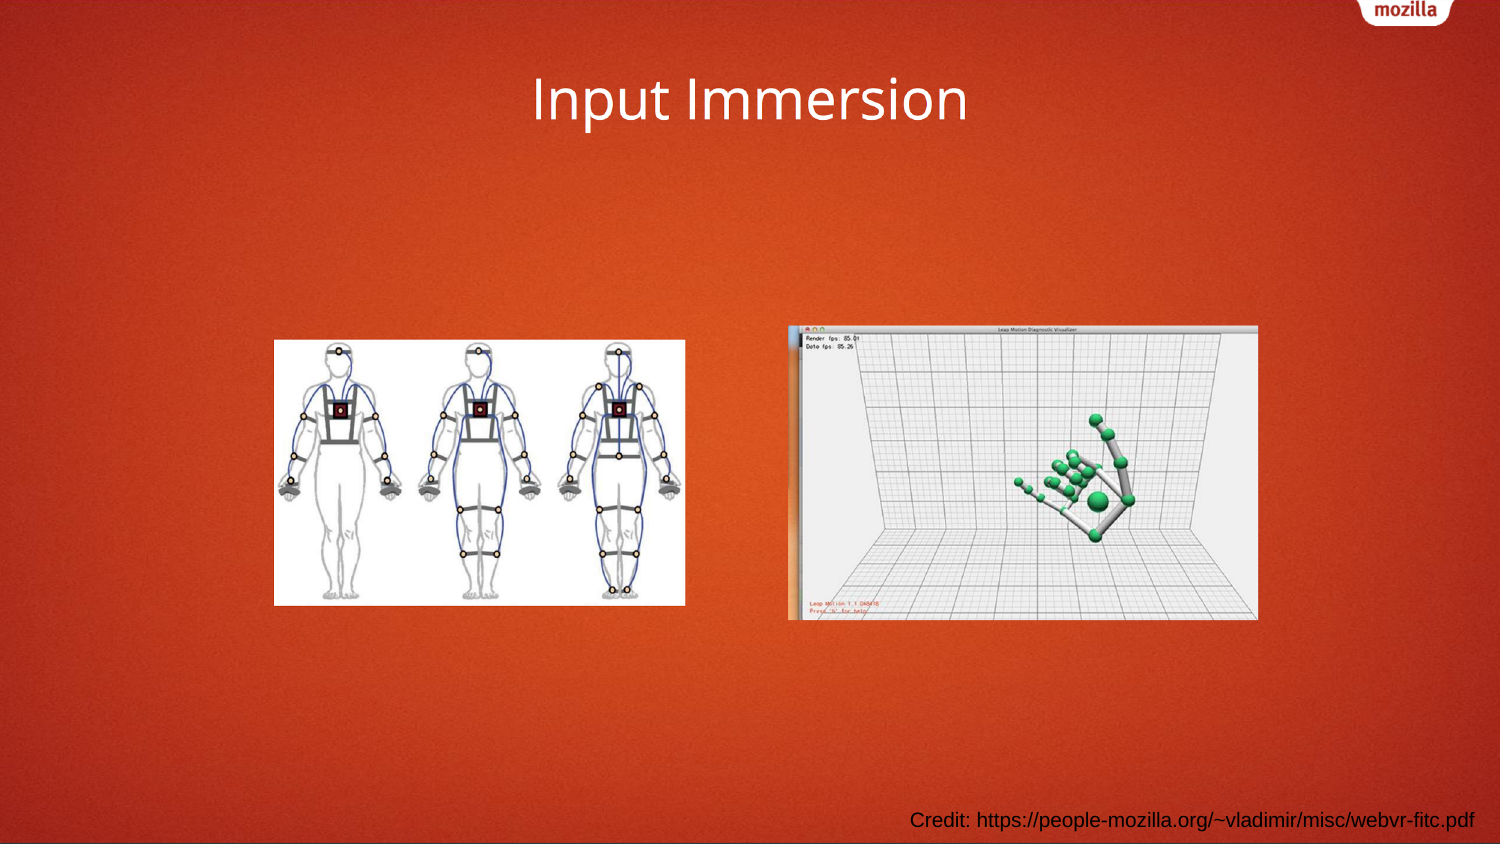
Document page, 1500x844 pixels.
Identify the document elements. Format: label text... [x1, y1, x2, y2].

picture [0, 0, 1500, 844]
text_box Credit: https://people-mozilla.org/~vladimir/misc/webvr-fitc.pdf [895, 791, 1500, 844]
